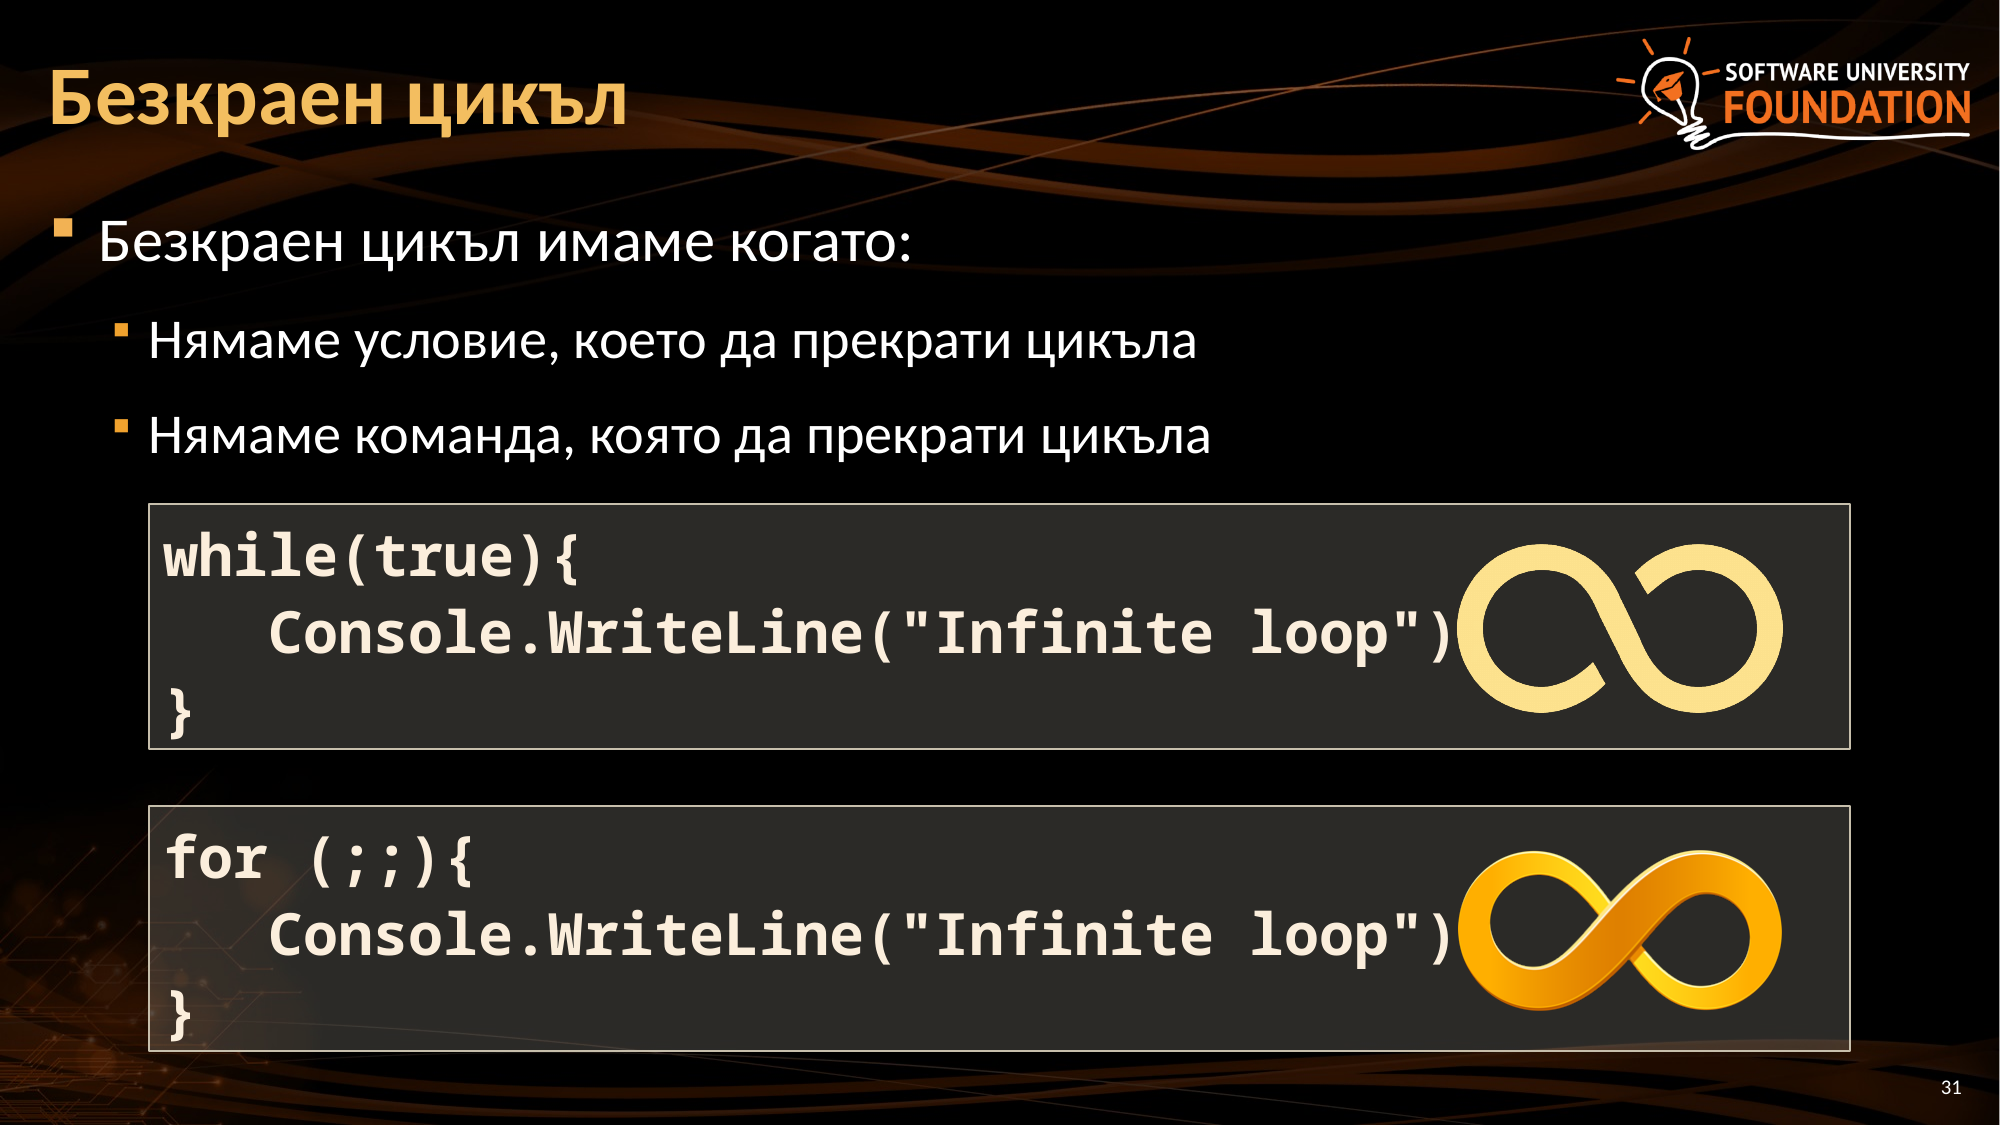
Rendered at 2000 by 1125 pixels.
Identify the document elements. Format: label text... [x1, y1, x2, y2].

picture [0, 0, 2000, 1125]
list Безкраен цикъл имаме когато: Нямаме условие, което да прекрати цикъла Нямаме команда, която да прекрати цикъла [31, 188, 1968, 1103]
text_box for (;;){ Console.WriteLine("Infinite loop"); } [149, 805, 1850, 1052]
text_box while(true){ Console.WriteLine("Infinite loop"); } [149, 503, 1850, 750]
title Безкраен цикъл [30, 6, 1602, 189]
